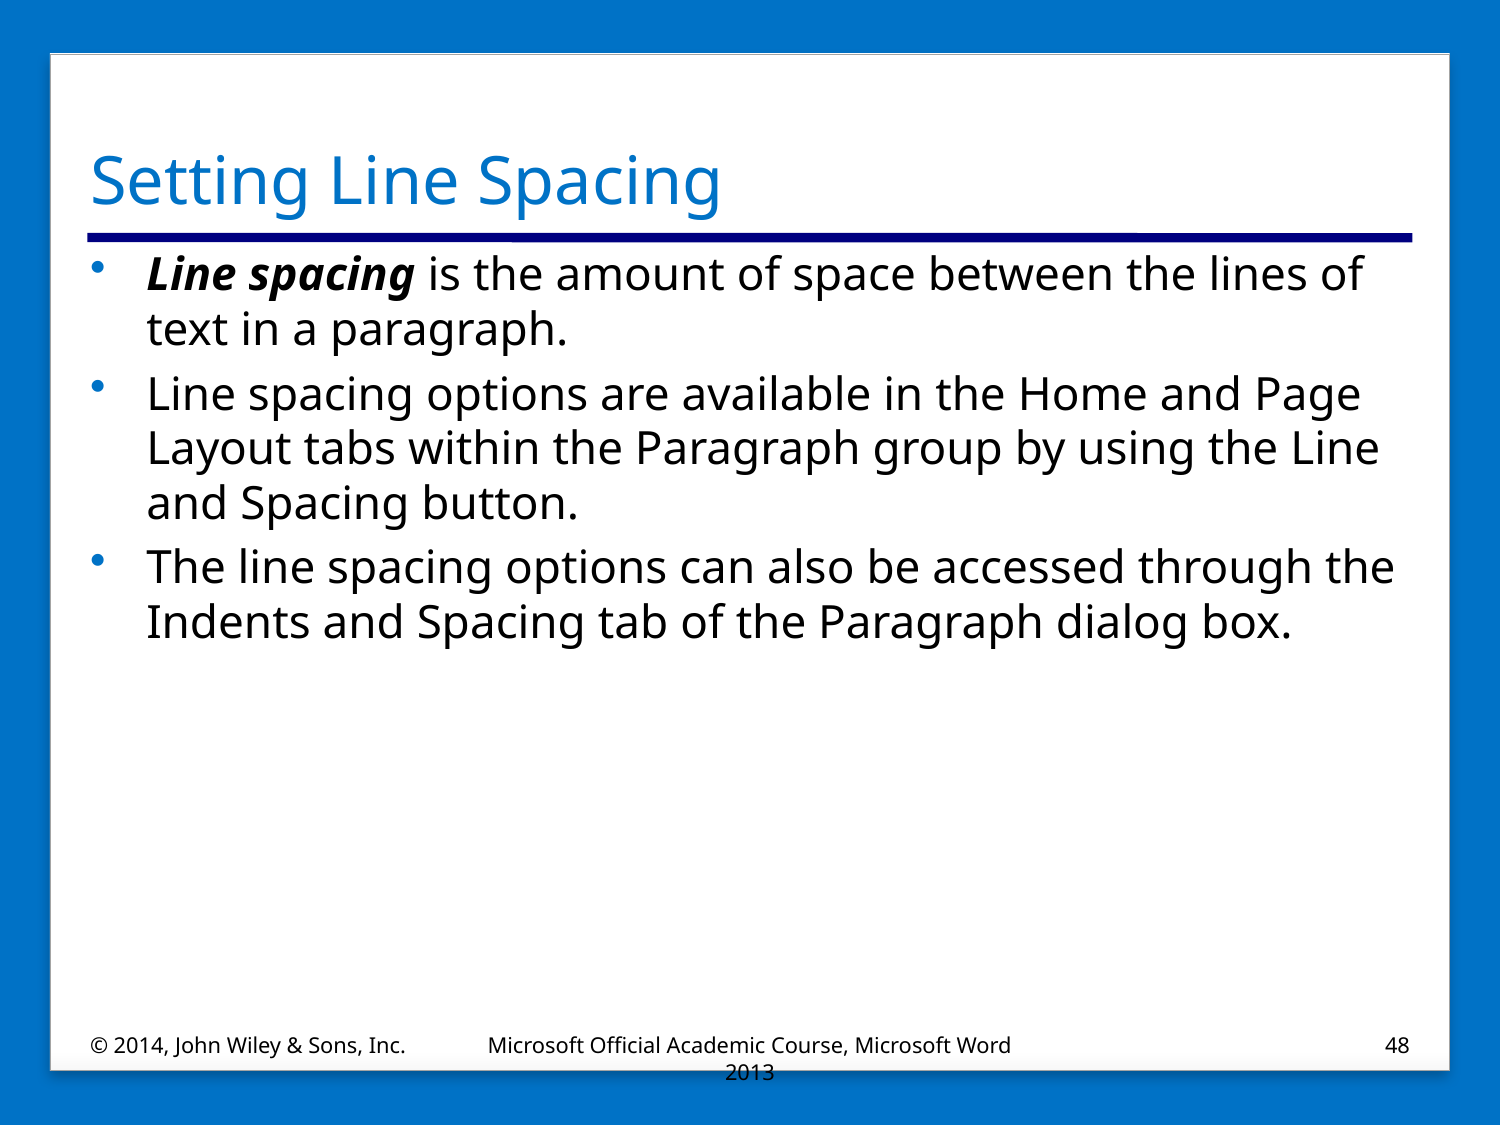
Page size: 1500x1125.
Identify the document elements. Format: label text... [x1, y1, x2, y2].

title Setting Line Spacing [74, 74, 1426, 226]
footer Microsoft Official Academic Course, Microsoft Word 2013 [449, 1024, 1051, 1103]
slide_number © 2014, John Wiley & Sons, Inc. [74, 1024, 426, 1103]
list Line spacing is the amount of space between the lines of text in a paragraph. Line spacing options are available in the Home and Page Layout tabs within the Paragraph group by using the Line and Spacing button. The line spacing options can also be accessed through the Indents and Spacing tab of the Paragraph dialog box. [75, 237, 1425, 1063]
slide_number 48 [1074, 1024, 1426, 1103]
